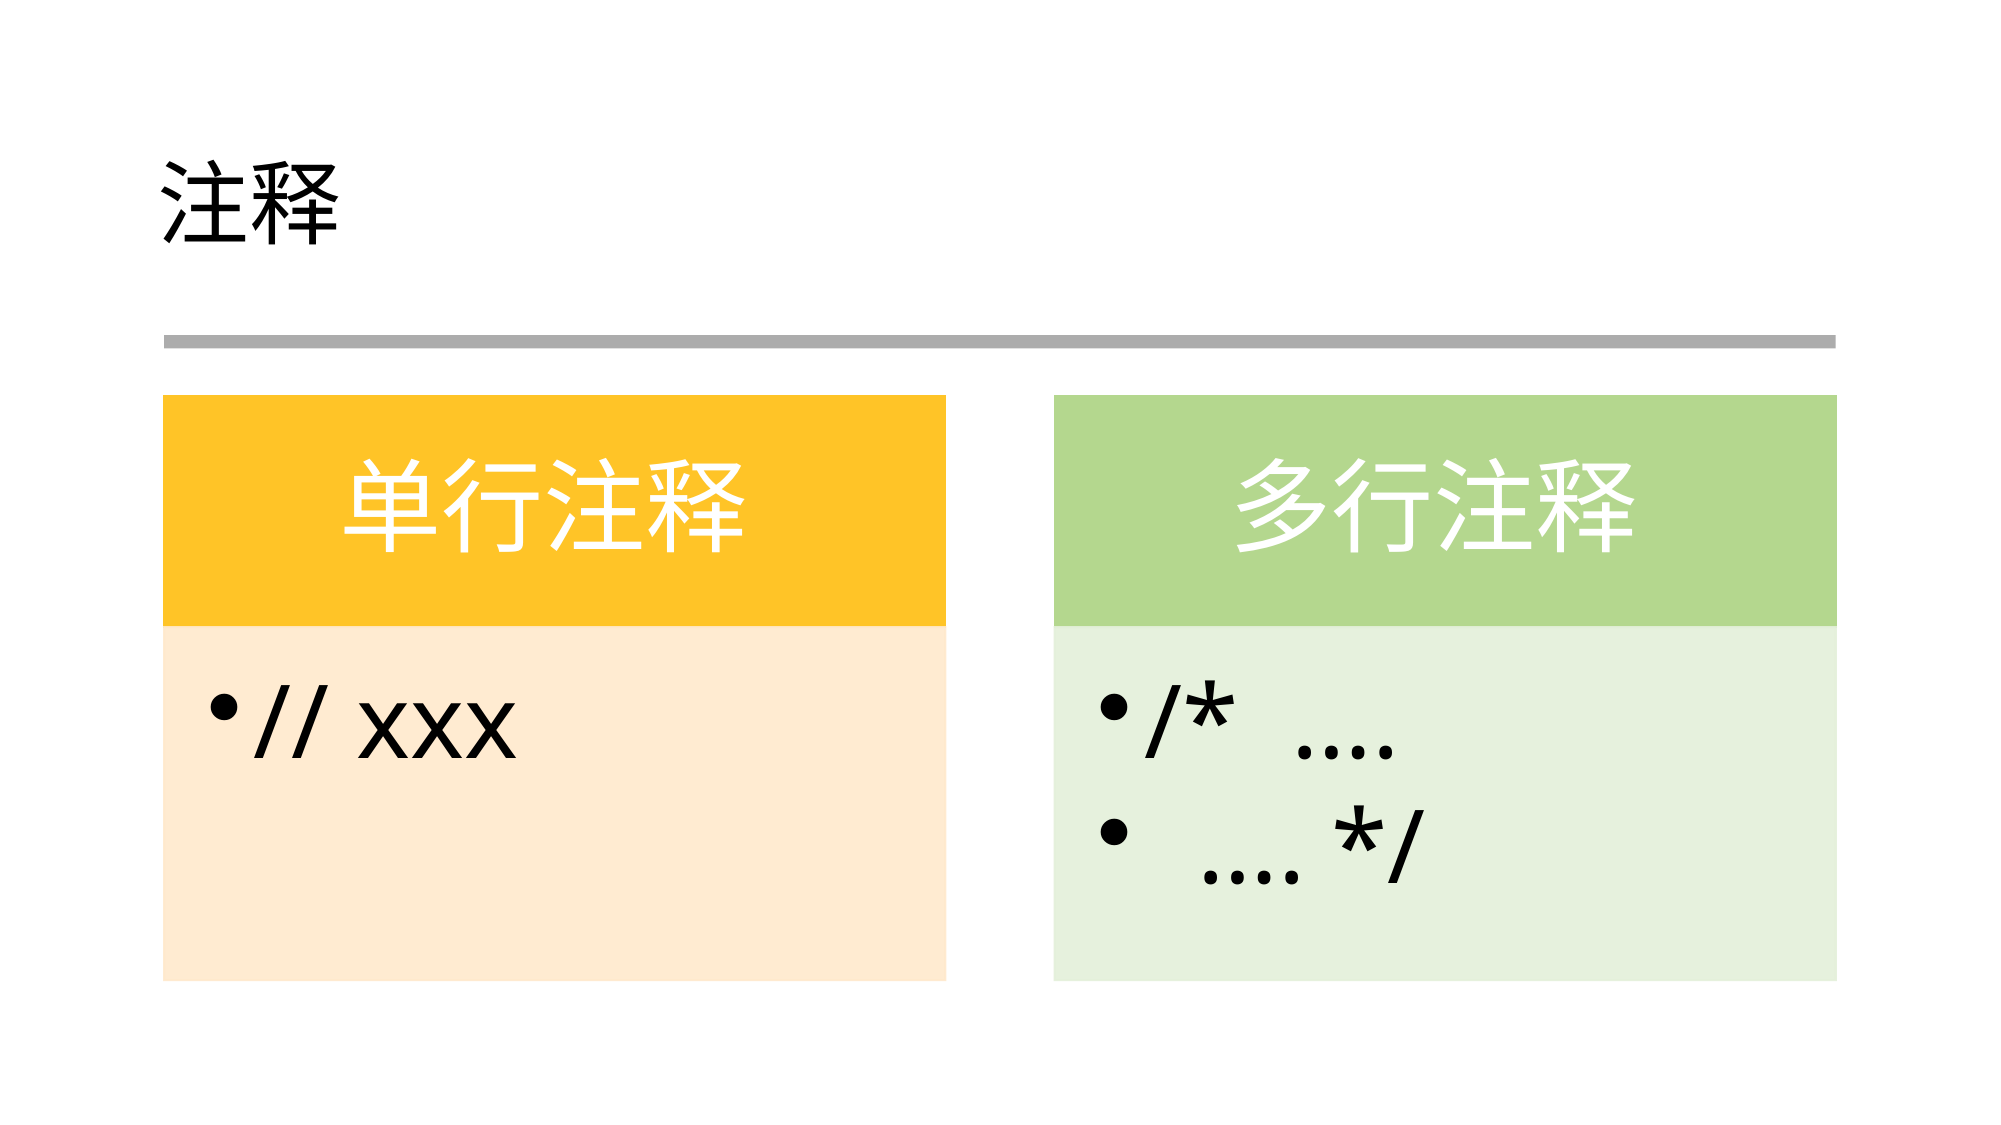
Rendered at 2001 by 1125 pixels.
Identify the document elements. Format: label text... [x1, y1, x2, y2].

text_box [163, 334, 1837, 349]
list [164, 391, 1836, 985]
title 注释 [142, 99, 1858, 317]
